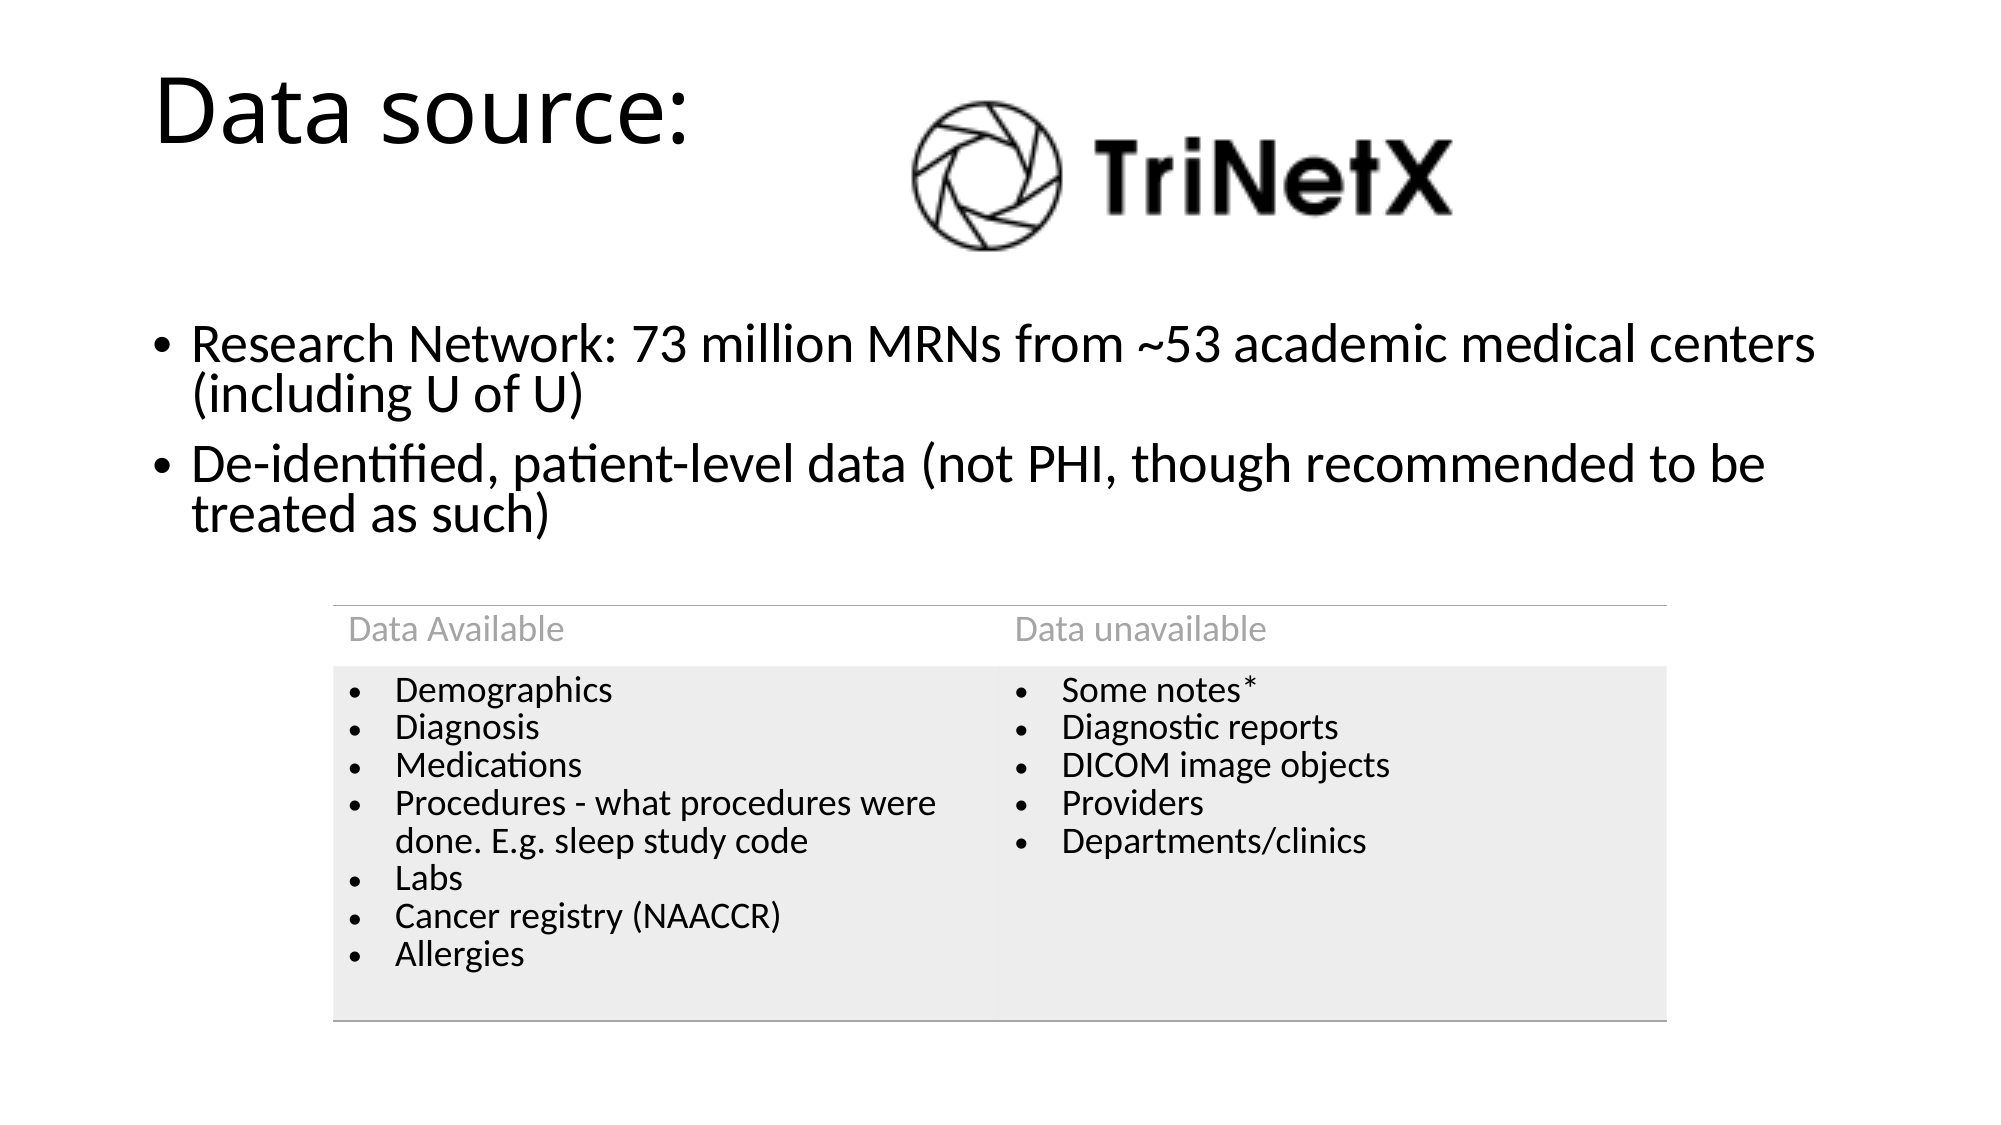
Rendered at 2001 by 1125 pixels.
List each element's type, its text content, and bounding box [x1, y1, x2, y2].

list Research Network: 73 million MRNs from ~53 academic medical centers (including U of U) De-identified, patient-level data (not PHI, though recommended to be treated as such) [137, 314, 1863, 552]
title Data source: [137, 59, 1863, 278]
picture [840, 60, 1534, 297]
table_cell Some notes* Diagnostic reports DICOM image objects Providers Departments/clinics [1000, 666, 1667, 1020]
table_header Data Available [333, 606, 1000, 666]
table_cell Demographics Diagnosis Medications Procedures - what procedures were done. E.g. sleep study code Labs Cancer registry (NAACCR) Allergies [333, 666, 1000, 1020]
table_header Data unavailable [1000, 606, 1667, 666]
